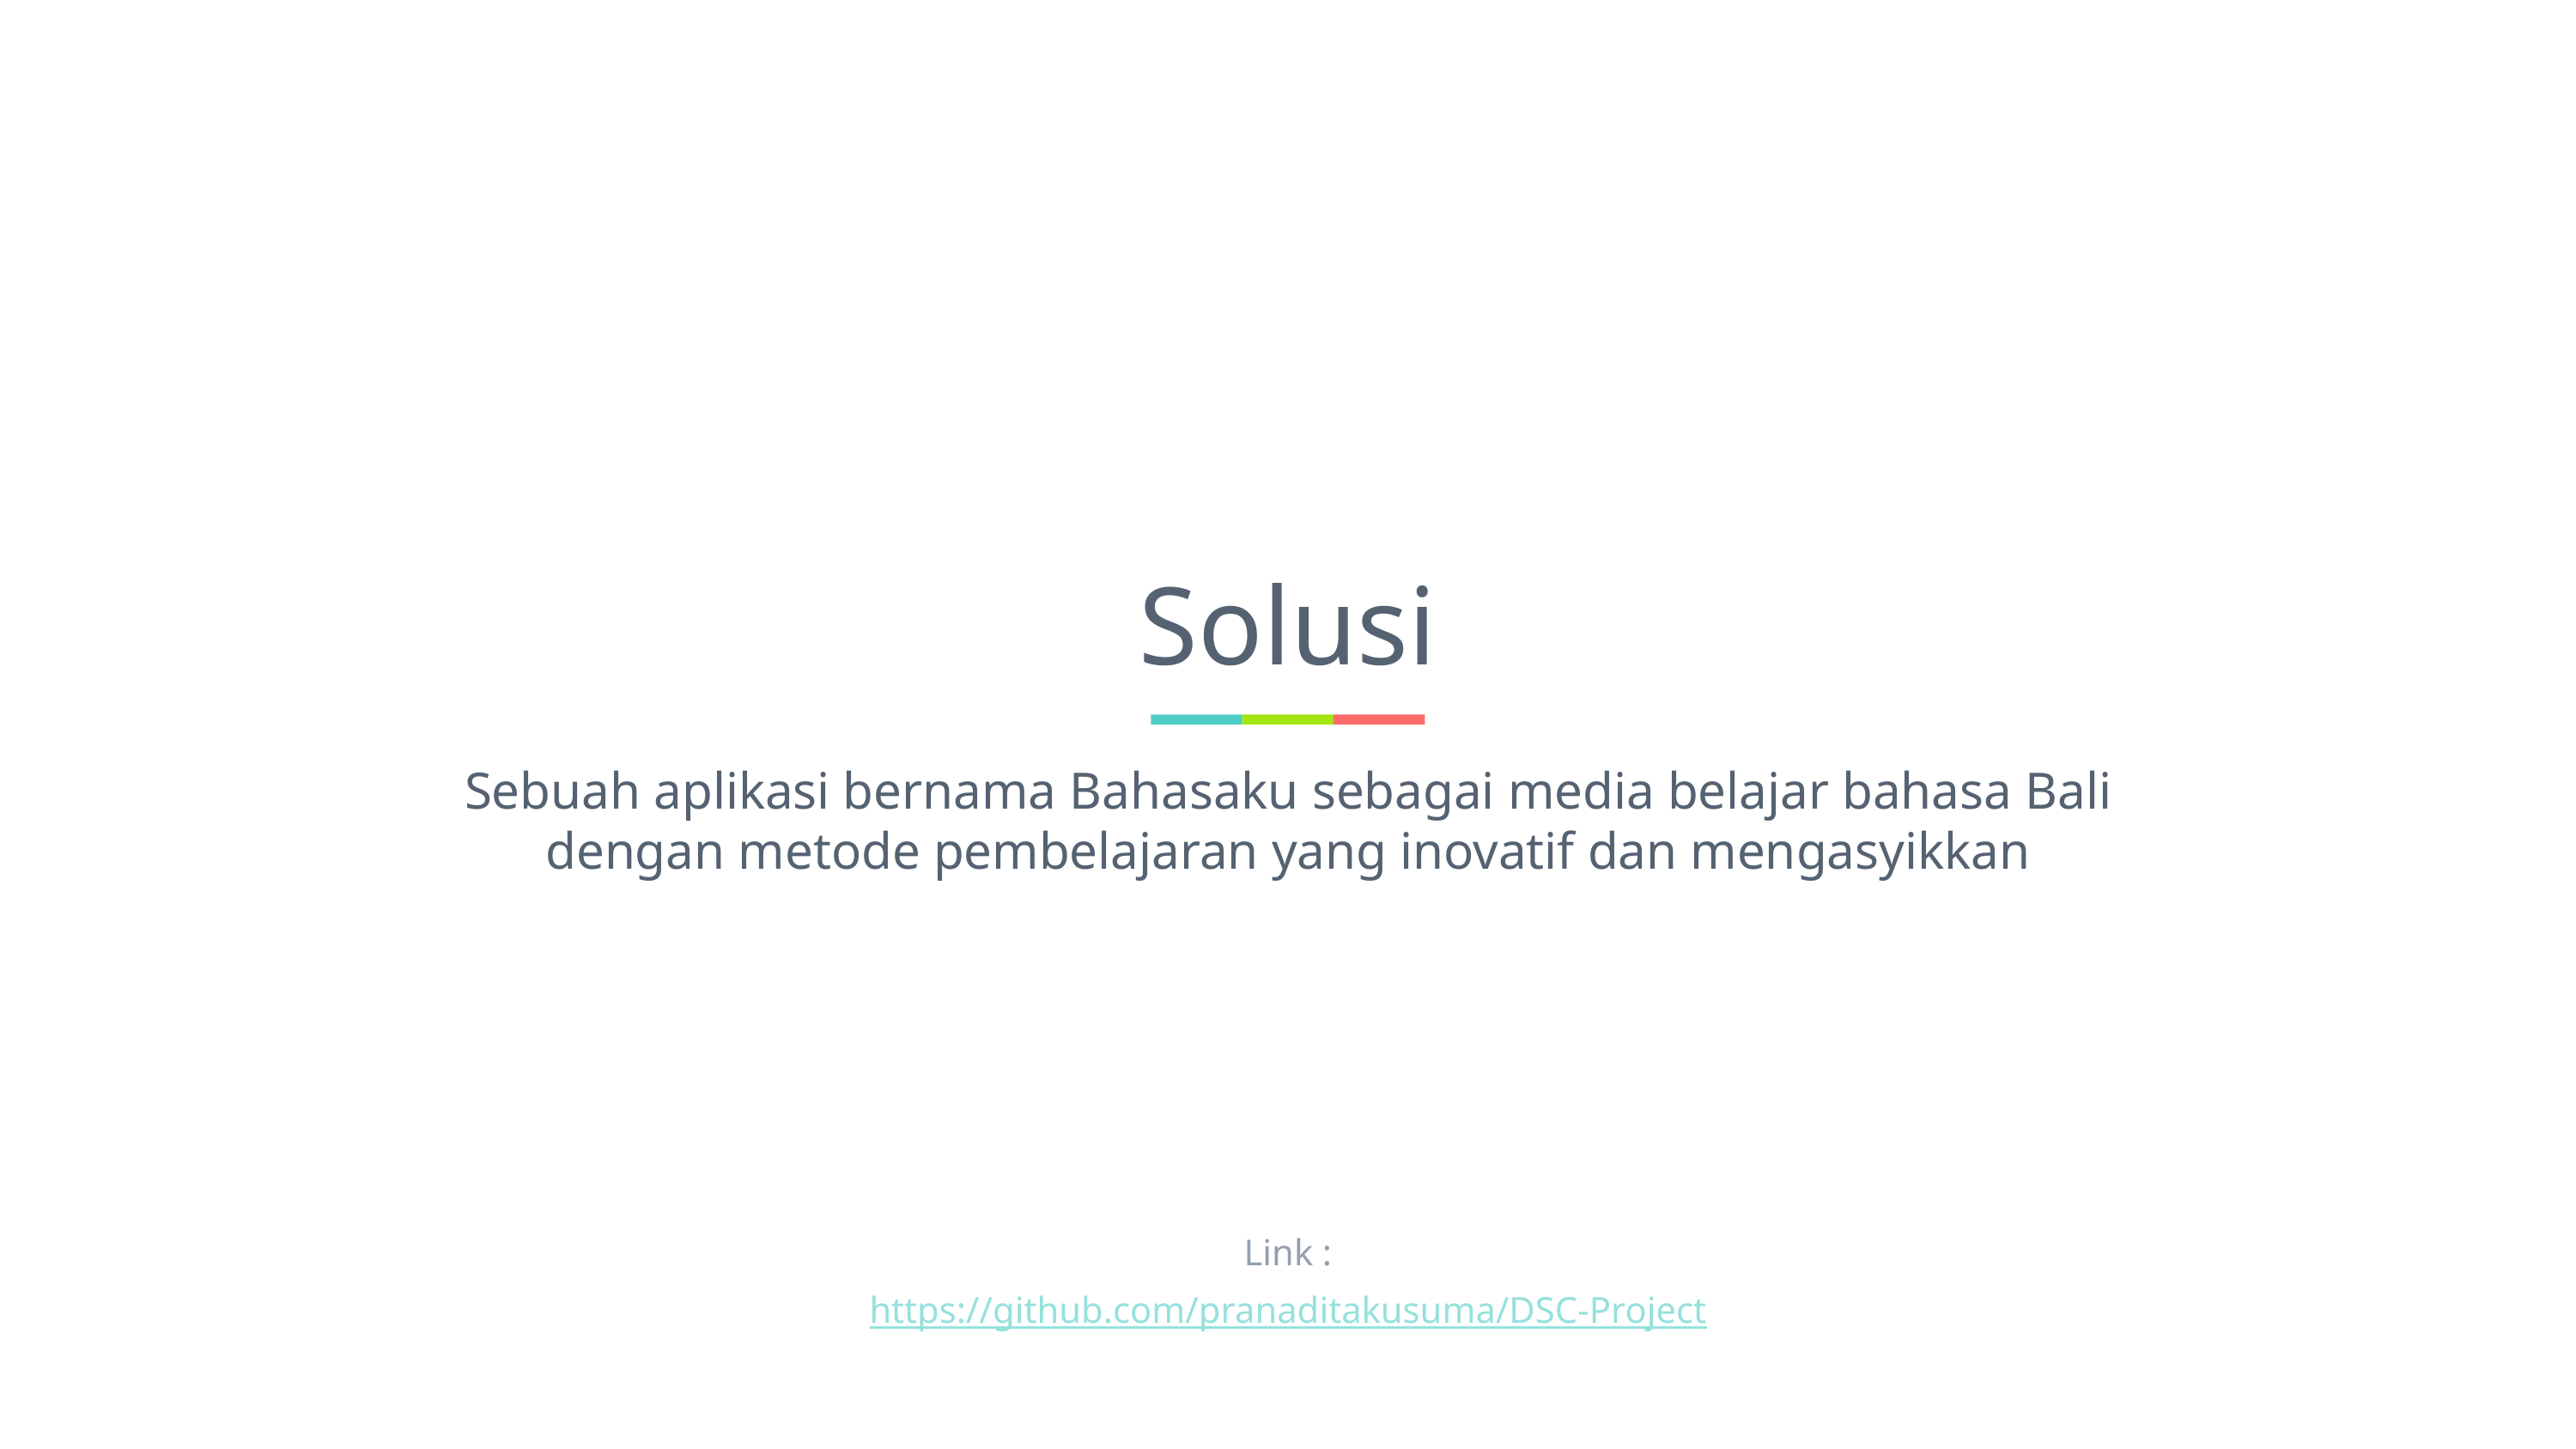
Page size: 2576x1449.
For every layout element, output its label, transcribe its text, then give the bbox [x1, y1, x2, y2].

list Sebuah aplikasi bernama Bahasaku sebagai media belajar bahasa Bali dengan metode pembelajaran yang inovatif dan mengasyikkan [451, 753, 2125, 858]
title Solusi [67, 513, 2509, 694]
list Link : https://github.com/pranaditakusuma/DSC-Project [451, 1166, 2125, 1399]
